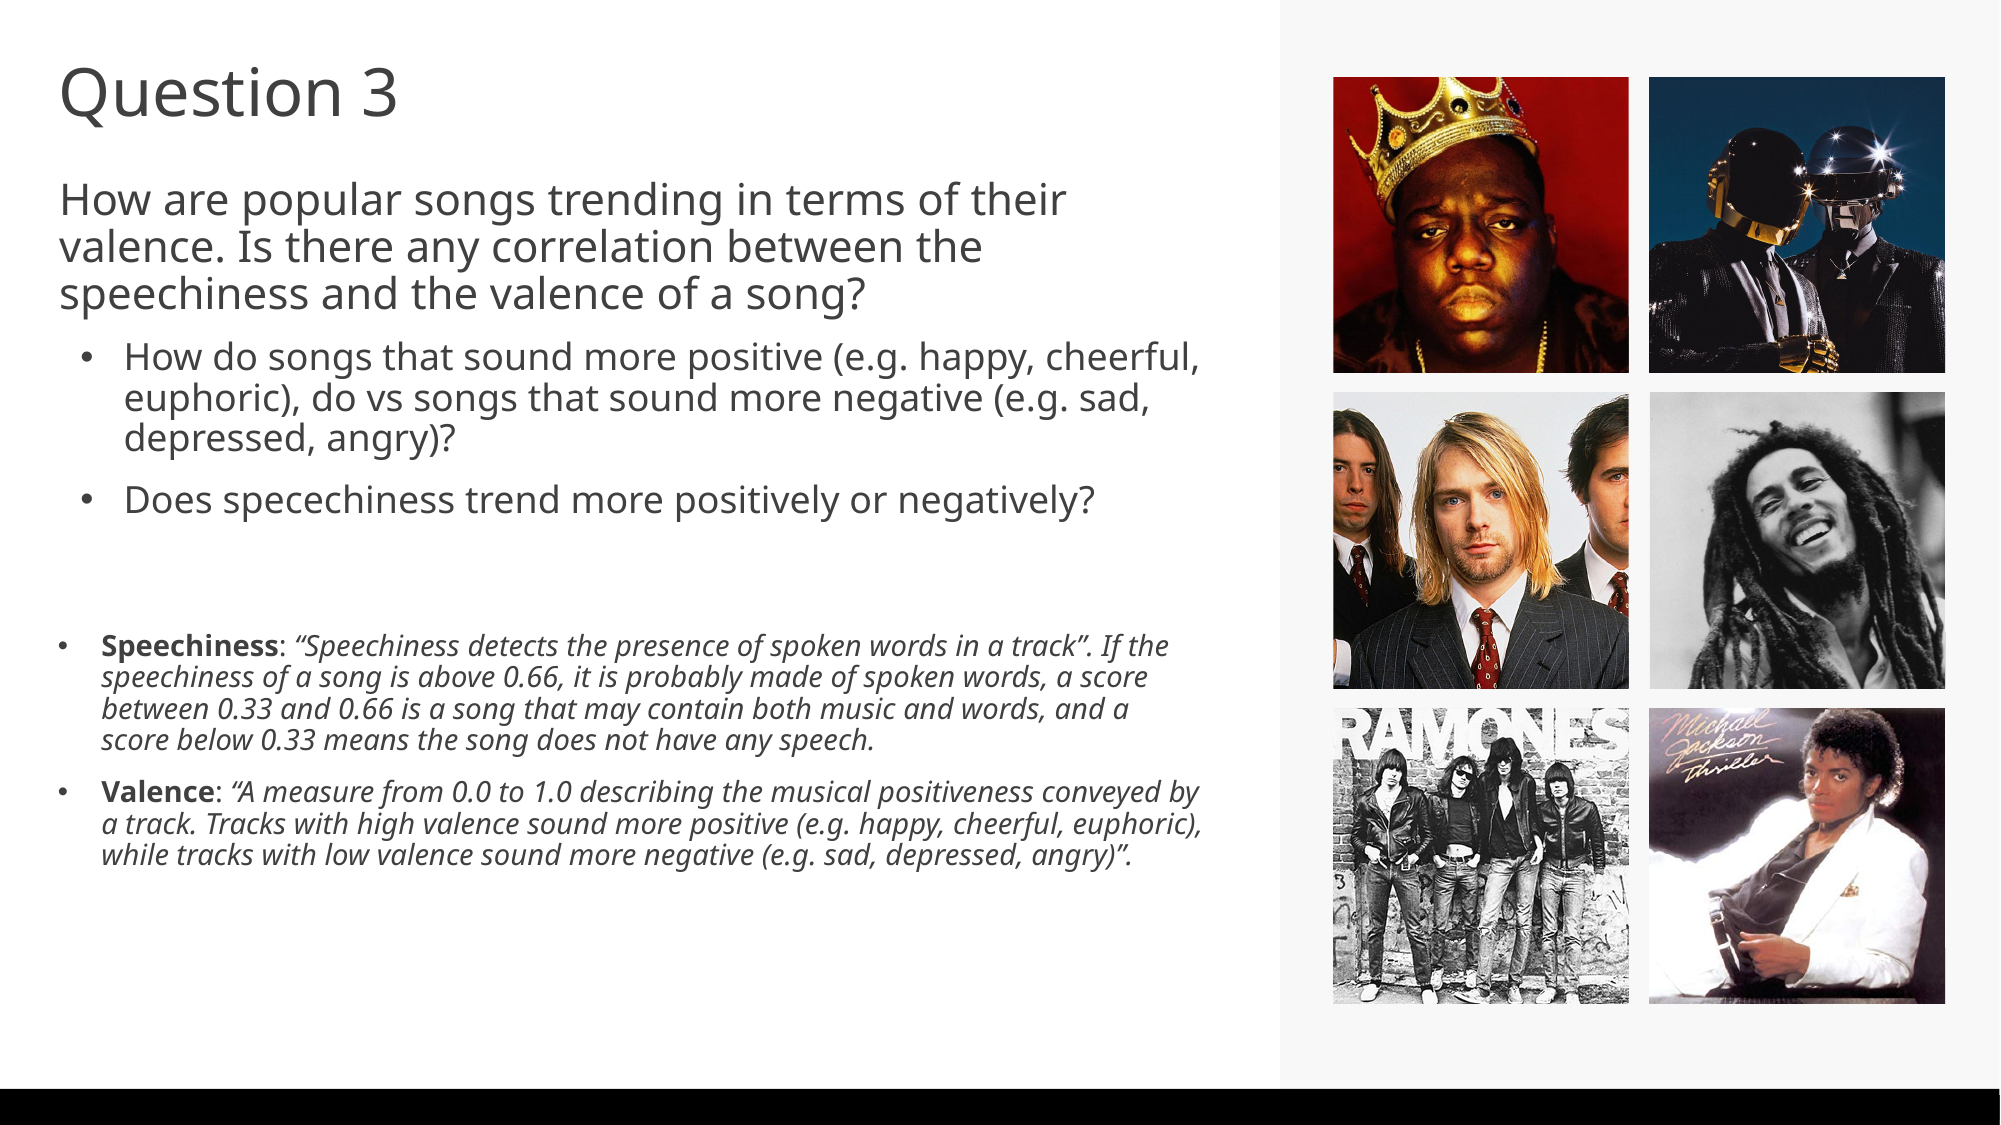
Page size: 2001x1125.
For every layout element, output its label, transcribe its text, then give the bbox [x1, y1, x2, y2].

picture [1333, 708, 1629, 1004]
list How do songs that sound more positive (e.g. happy, cheerful, euphoric), do vs songs that sound more negative (e.g. sad, depressed, angry)? Does specechiness trend more positively or negatively? [80, 338, 1228, 774]
title Question 3 [59, 59, 1207, 148]
picture [1649, 392, 1945, 689]
text_box Speechiness: “Speechiness detects the presence of spoken words in a track”. If the speechiness of a song is above 0.66, it is probably made of spoken words, a score between 0.33 and 0.66 is a song that may contain both music and words, and a score below 0.33 means the song does not have any speech. Valence: “A measure from 0.0 to 1.0 describing the musical positiveness conveyed by a track. Tracks with high valence sound more positive (e.g. happy, cheerful, euphoric), while tracks with low valence sound more negative (e.g. sad, depressed, angry)”. [57, 631, 1206, 1066]
list How are popular songs trending in terms of their valence. Is there any correlation between the speechiness and the valence of a song? [59, 177, 1207, 373]
picture [1649, 77, 1945, 373]
text_box [0, 1088, 2000, 1125]
picture [1649, 708, 1945, 1004]
picture [1333, 392, 1629, 689]
picture [1333, 77, 1629, 373]
